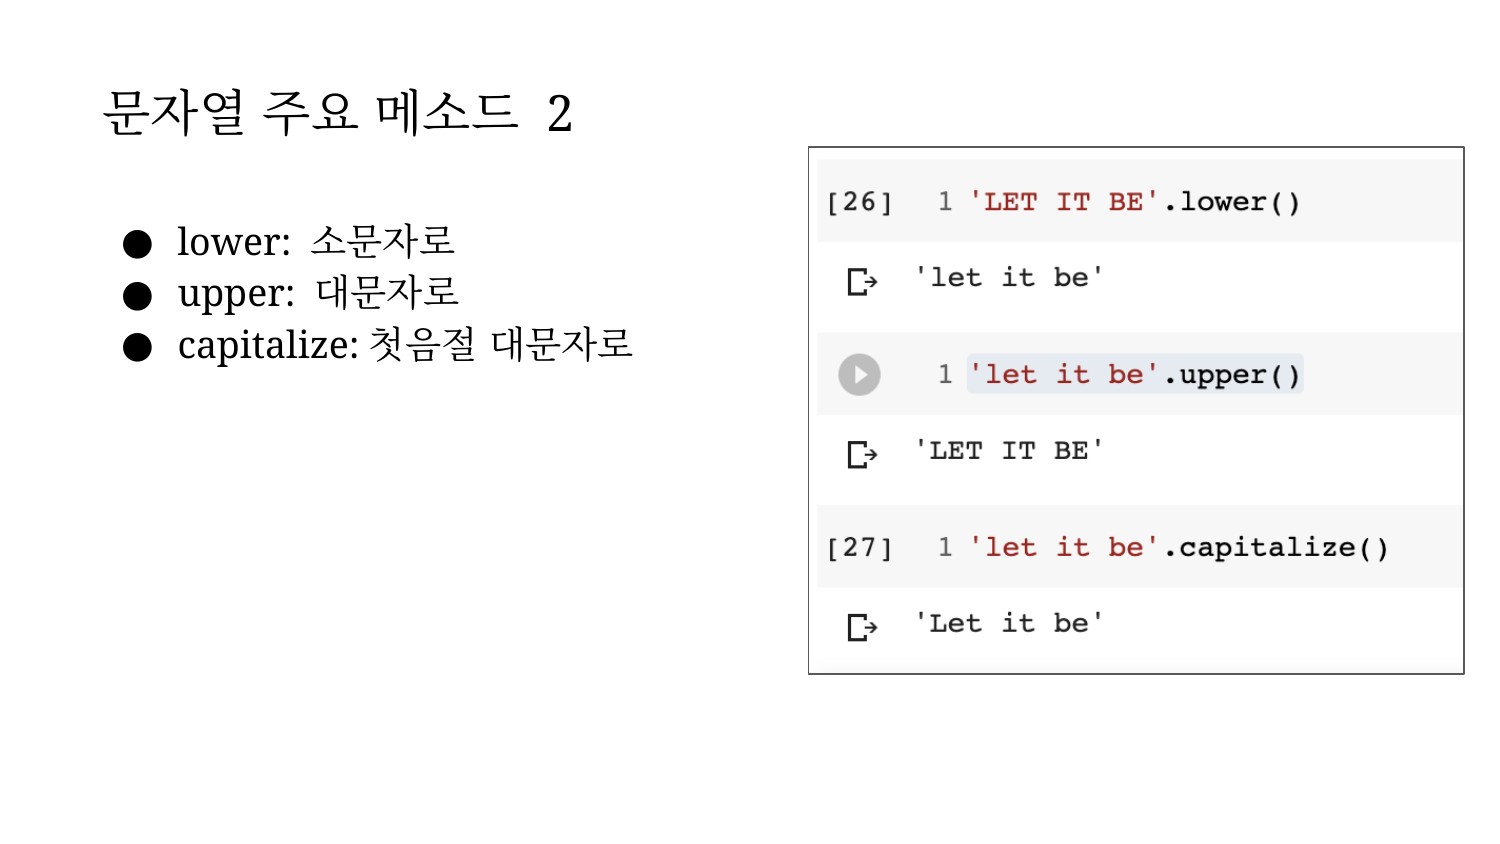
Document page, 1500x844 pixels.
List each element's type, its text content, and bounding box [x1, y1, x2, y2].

picture [808, 147, 1464, 674]
title 문자열 주요 메소드 2 lower: 소문자로 upper: 대문자로 capitalize:첫음절 대문자로 [87, 57, 1311, 226]
